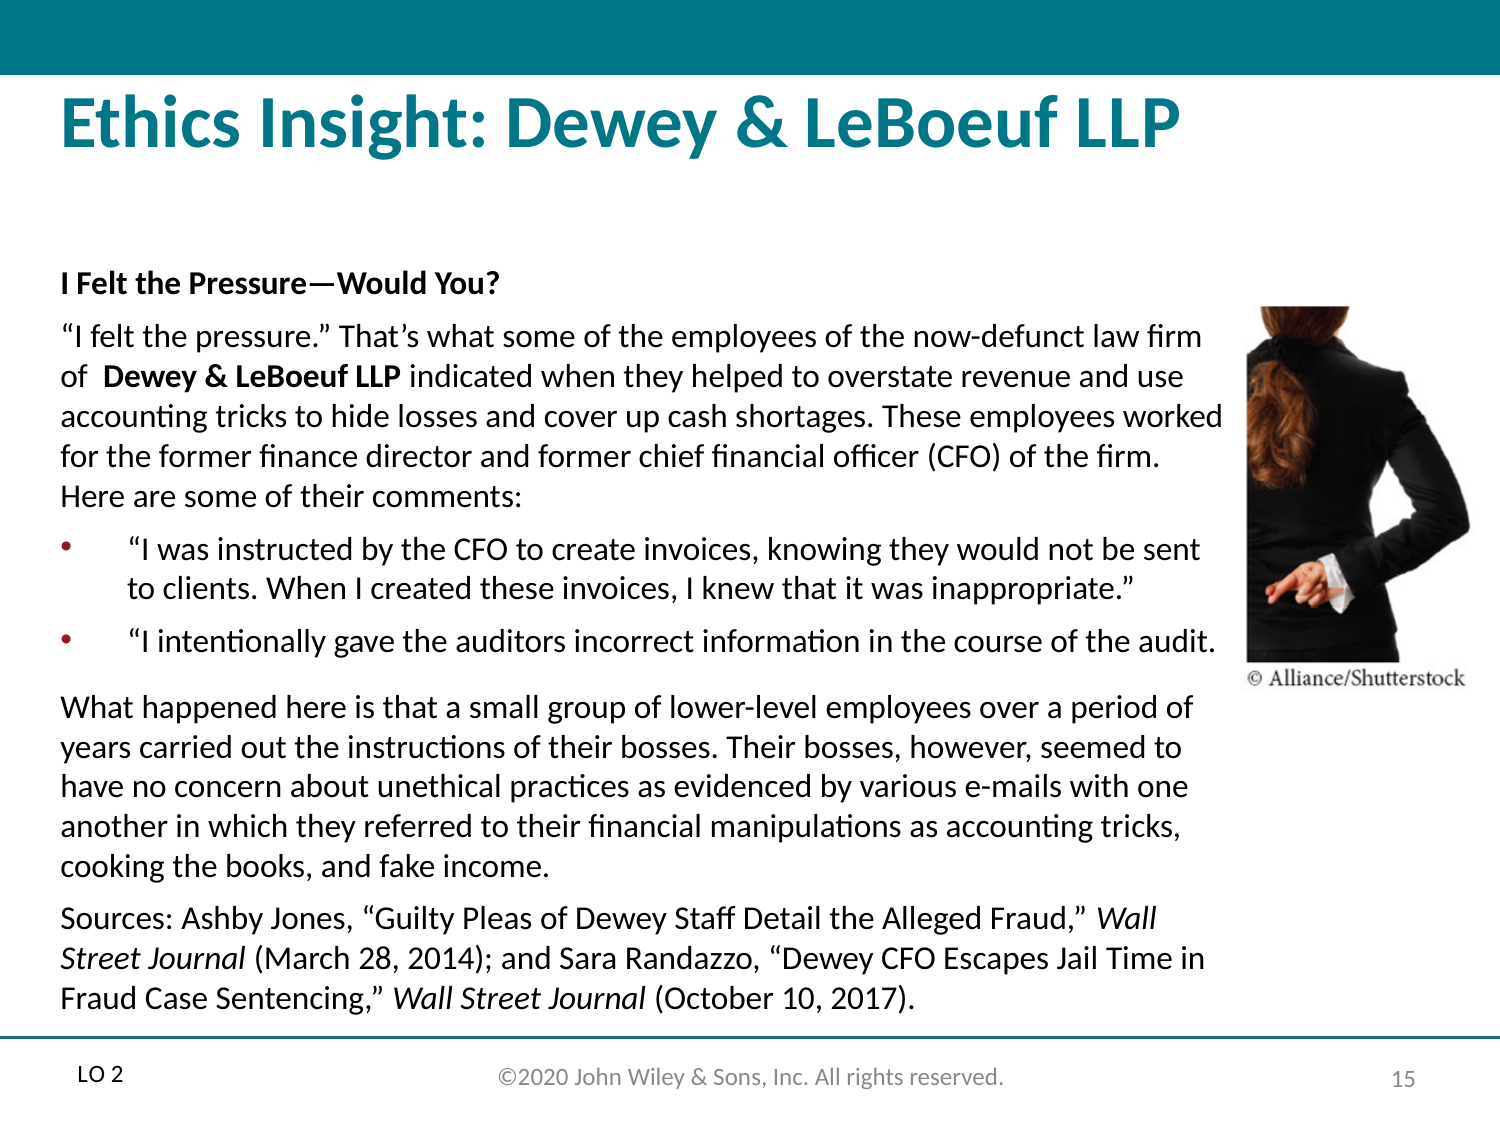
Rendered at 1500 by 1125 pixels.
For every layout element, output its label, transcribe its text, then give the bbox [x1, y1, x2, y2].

picture [1242, 304, 1480, 694]
list I Felt the Pressure—Would You? “I felt the pressure.” That’s what some of the employees of the now-defunct law firm of Dewey & LeBoeuf LLP indicated when they helped to overstate revenue and use accounting tricks to hide losses and cover up cash shortages. These employees worked for the former finance director and former chief financial officer (CFO) of the firm. Here are some of their comments: “I was instructed by the CFO to create invoices, knowing they would not be sent to clients. When I created these invoices, I knew that it was inappropriate.” “I intentionally gave the auditors incorrect information in the course of the audit. What happened here is that a small group of lower-level employees over a period of years carried out the instructions of their bosses. Their bosses, however, seemed to have no concern about unethical practices as evidenced by various e-mails with one another in which they referred to their financial manipulations as accounting tricks, cooking the books, and fake income. Sources: Ashby Jones, “Guilty Pleas of Dewey Staff Detail the Alleged Fraud,” Wall Street Journal (March 28, 2014); and Sara Randazzo, “Dewey CFO Escapes Jail Time in Fraud Case Sentencing,” Wall Street Journal (October 10, 2017). [45, 253, 1243, 1029]
title Ethics Insight: Dewey & LeBoeuf L L P [45, 75, 1500, 235]
list L O 2 [62, 1053, 155, 1099]
